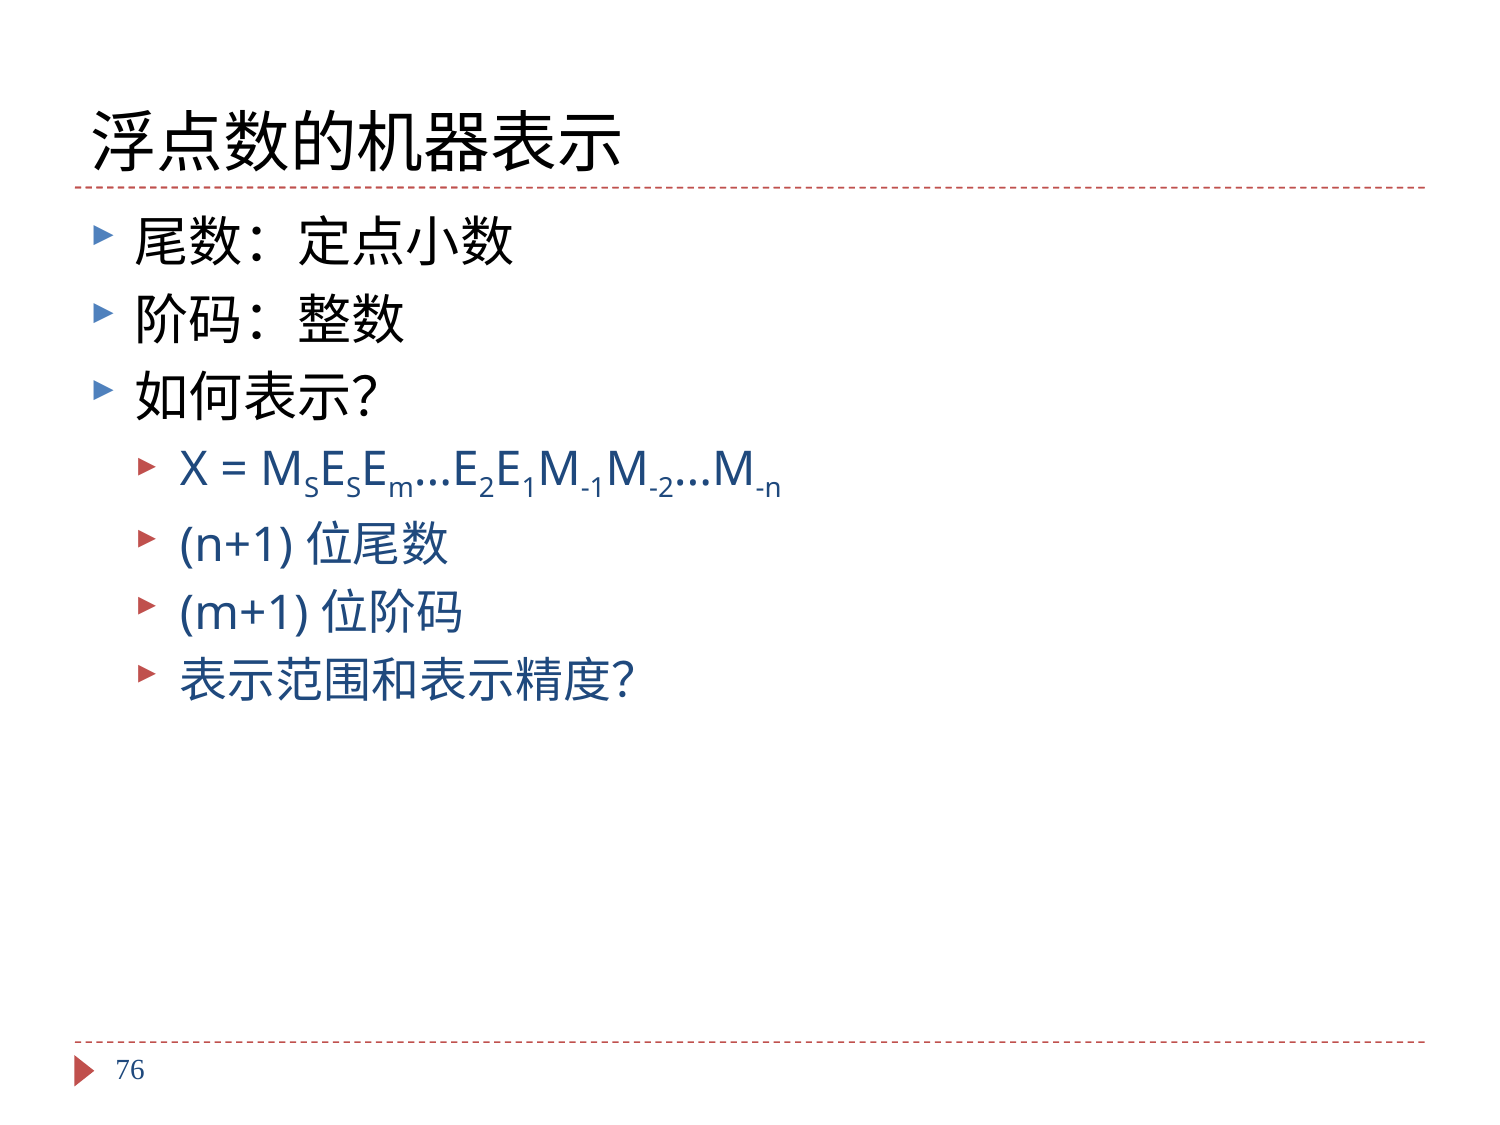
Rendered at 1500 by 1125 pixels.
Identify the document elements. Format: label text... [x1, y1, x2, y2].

slide_number 76 [100, 1042, 426, 1103]
list 尾数：定点小数 阶码：整数 如何表示？ X = MSESEm...E2E1M-1M-2...M-n (n+1)位尾数 (m+1)位阶码 表示范围和表示精度？ [75, 200, 1425, 1006]
title 浮点数的机器表示 [75, 24, 1425, 188]
